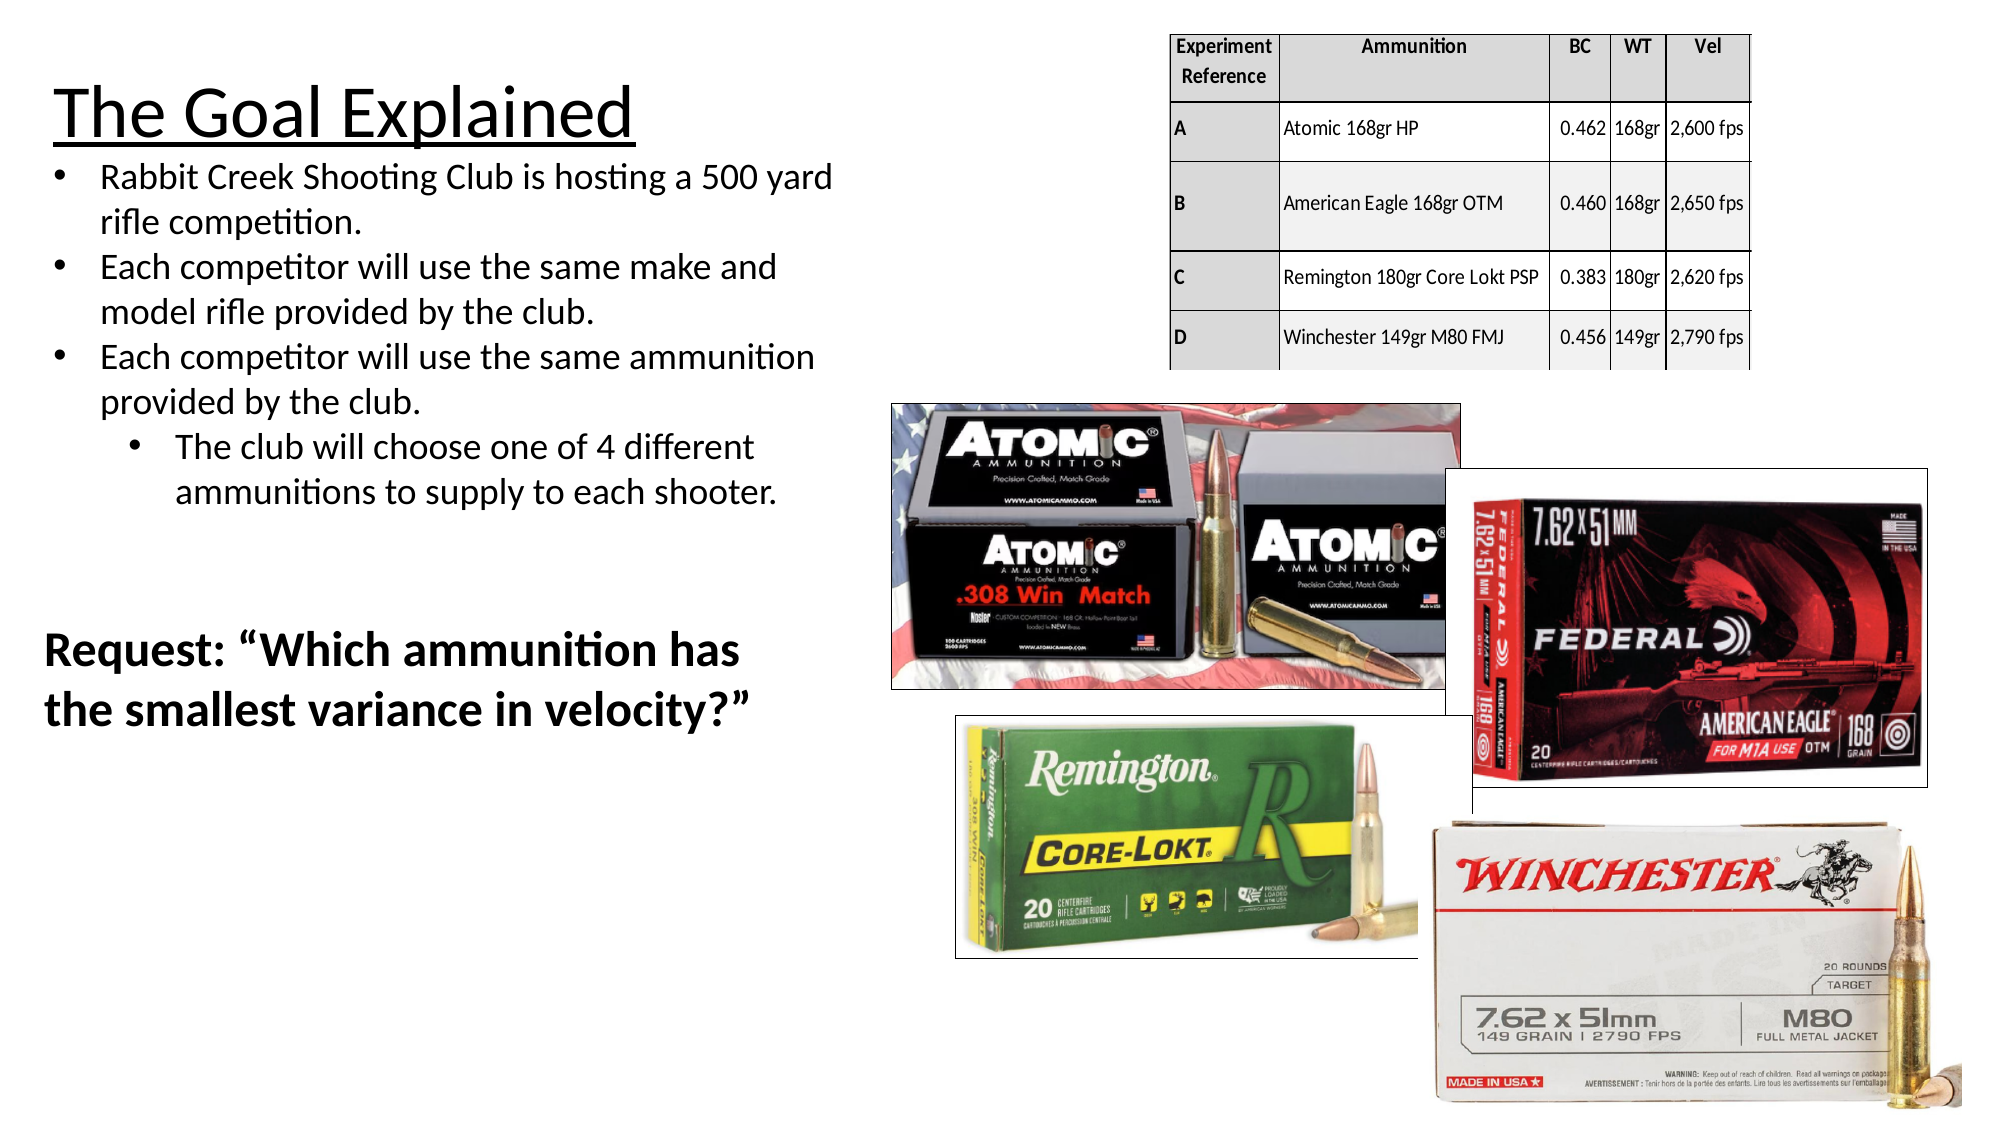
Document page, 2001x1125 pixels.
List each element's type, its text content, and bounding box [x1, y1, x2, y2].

text_box Request: “Which ammunition has the smallest variance in velocity?” [29, 608, 833, 744]
text_box The Goal Explained Rabbit Creek Shooting Club is hosting a 500 yard rifle competition. Each competitor will use the same make and model rifle provided by the club. Each competitor will use the same ammunition provided by the club. The club will choose one of 4 different ammunitions to supply to each shooter. [38, 55, 873, 565]
picture [891, 403, 1962, 1118]
picture [1169, 34, 1752, 372]
